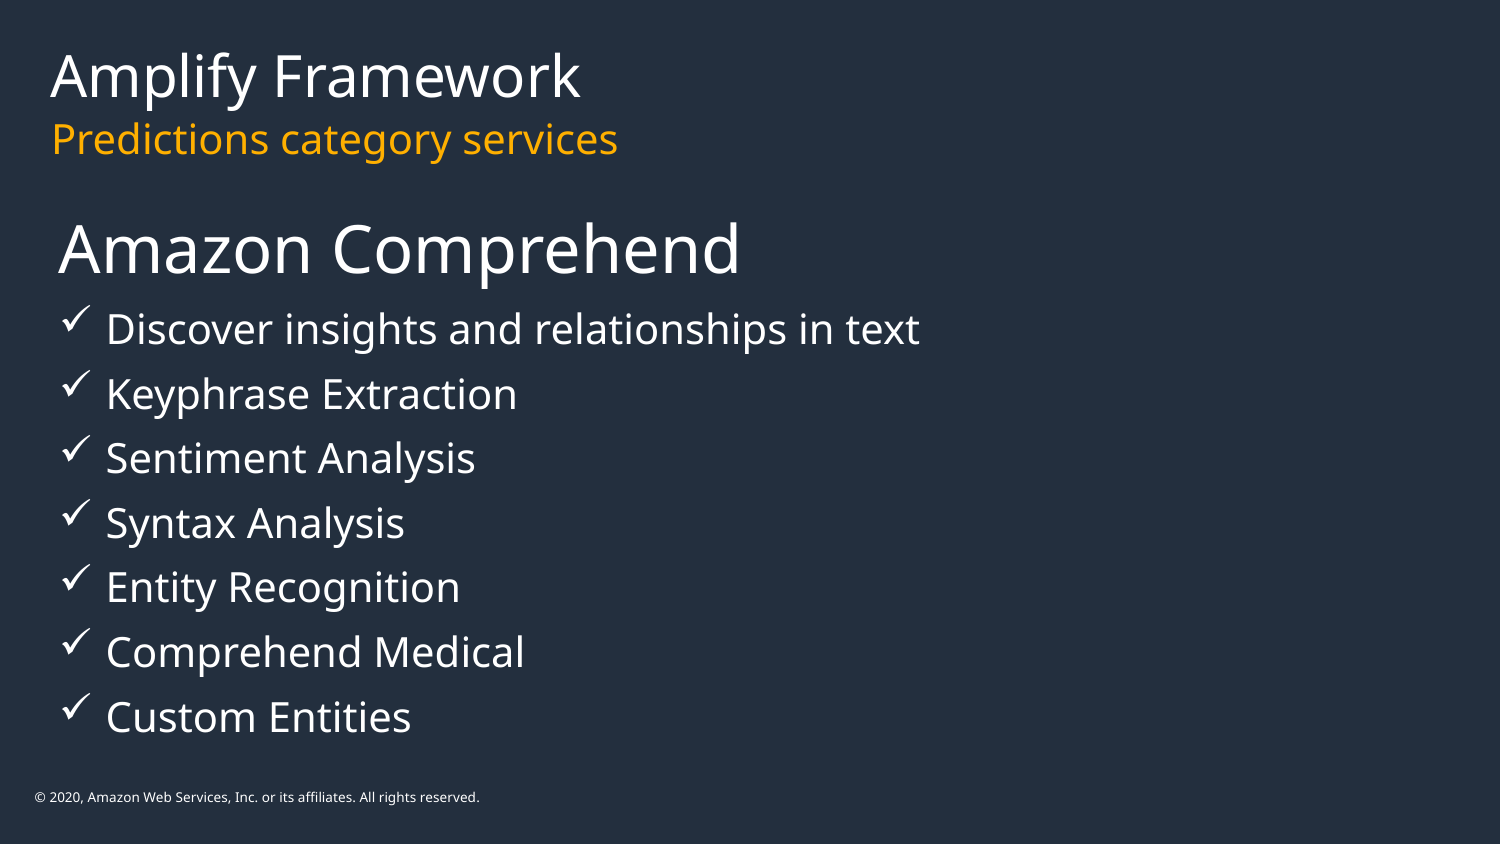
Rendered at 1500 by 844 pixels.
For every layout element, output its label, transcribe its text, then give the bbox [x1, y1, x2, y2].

text_box Discover insights and relationships in text Keyphrase Extraction Sentiment Analysis Syntax Analysis Entity Recognition Comprehend Medical Custom Entities [43, 295, 1283, 748]
text_box Predictions category services [32, 103, 947, 179]
title Amplify Framework [20, 15, 1433, 129]
text_box Amazon Comprehend [43, 199, 1283, 295]
